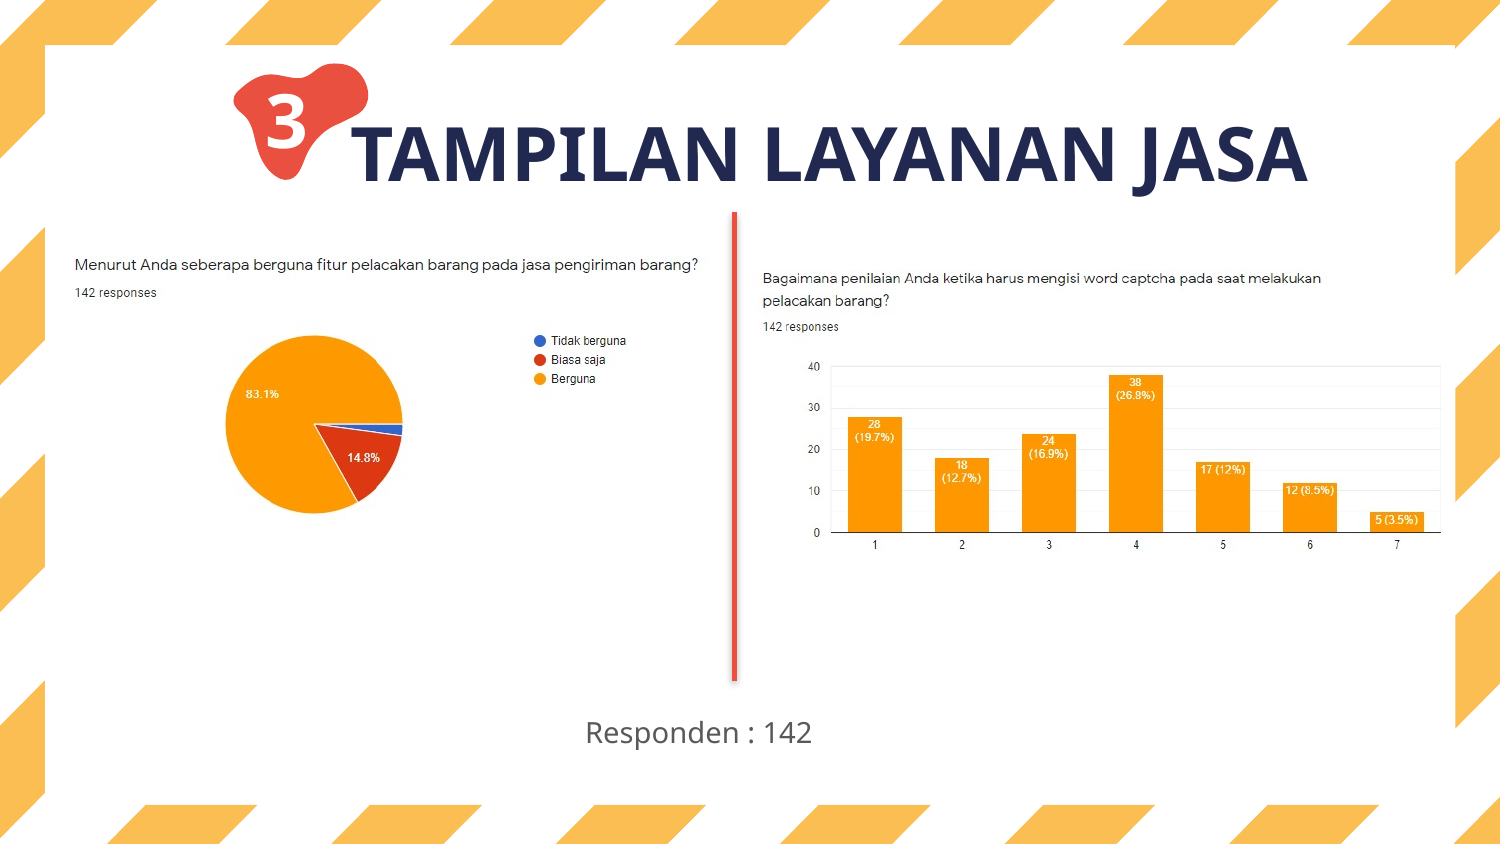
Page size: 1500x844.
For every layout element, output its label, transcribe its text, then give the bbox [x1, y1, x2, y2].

text_box TAMPILAN LAYANAN JASA [197, 106, 1462, 211]
subtitle Responden : 142 [540, 699, 865, 774]
picture [749, 255, 1447, 589]
text_box [259, 155, 307, 180]
picture [59, 240, 718, 541]
text_box 3 [234, 73, 340, 155]
text_box [311, 63, 369, 124]
